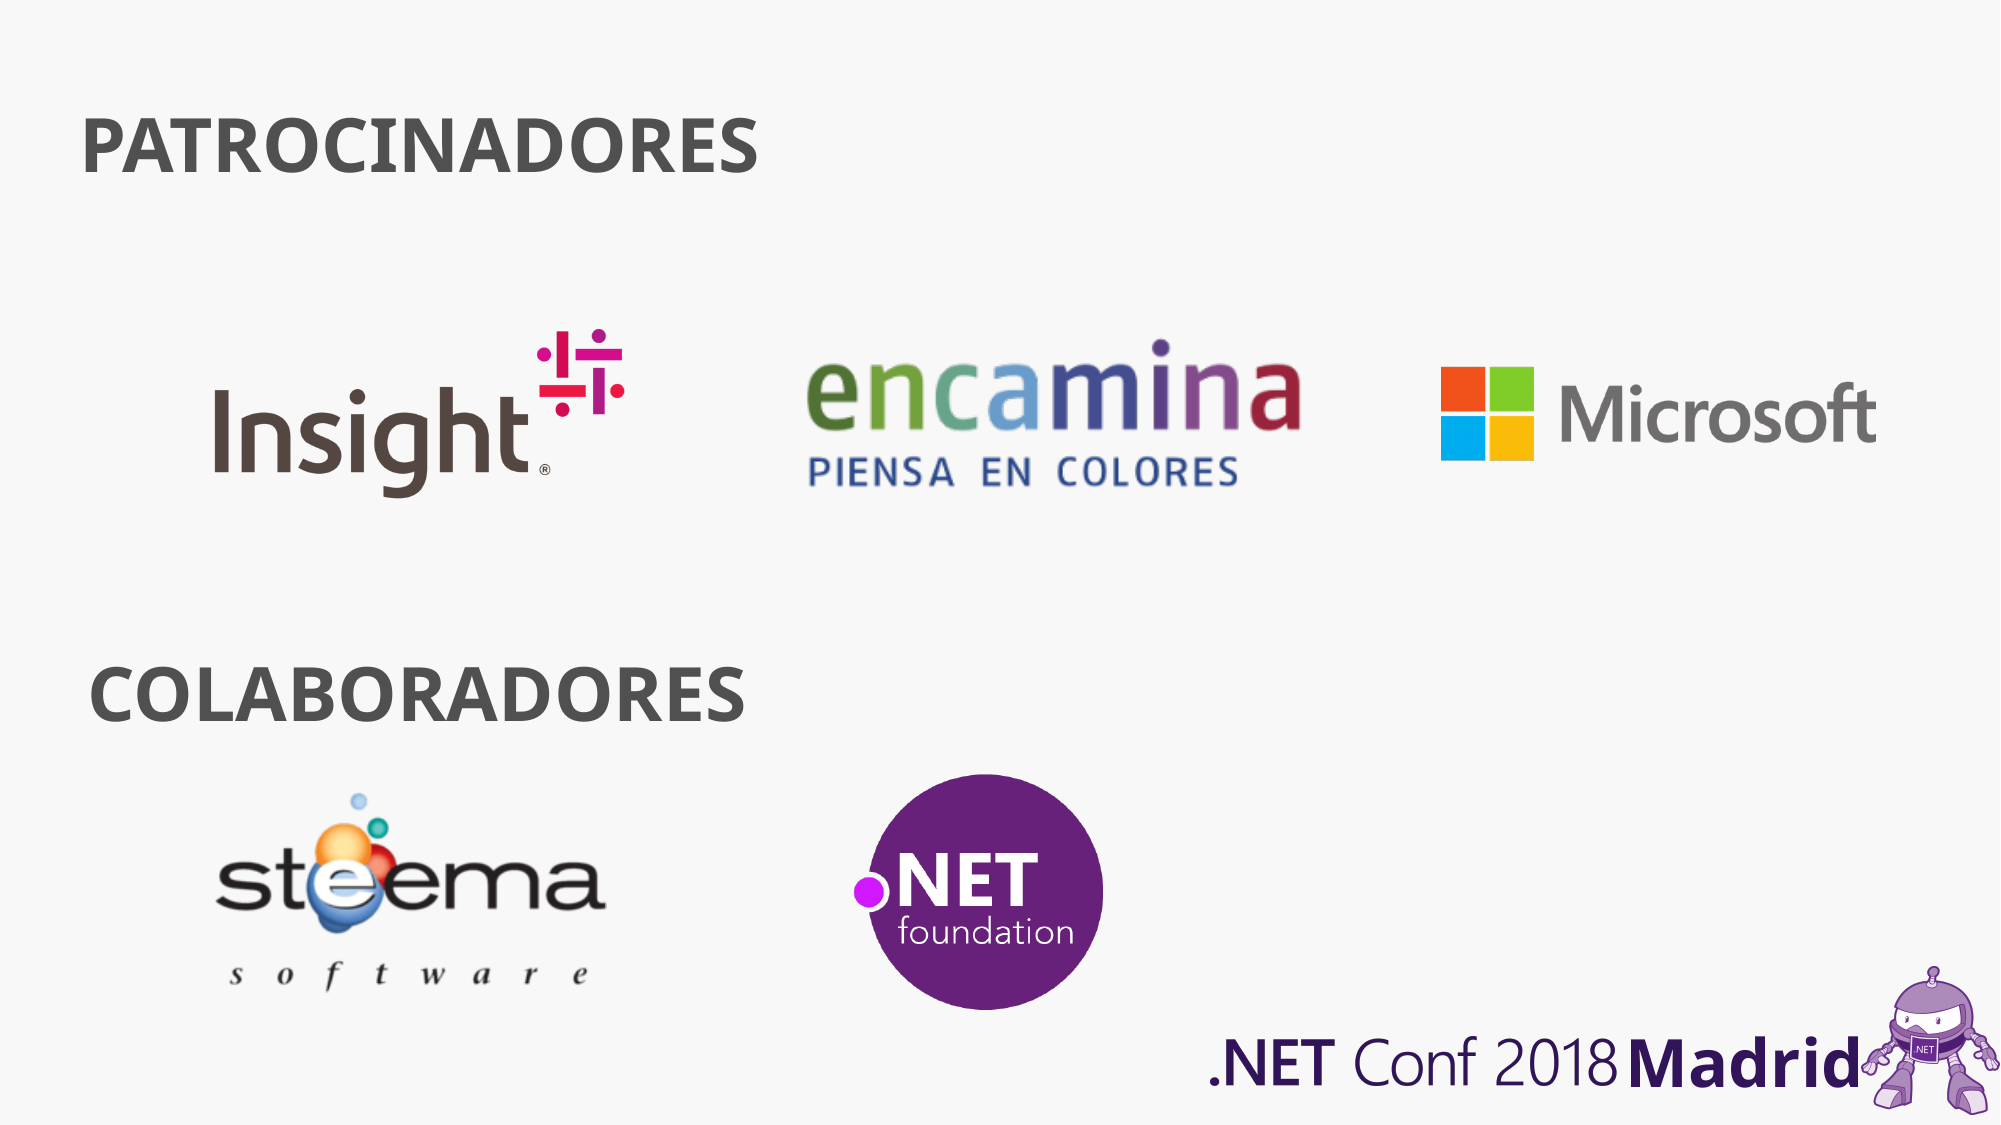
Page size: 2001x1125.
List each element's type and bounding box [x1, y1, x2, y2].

picture [806, 223, 1303, 604]
picture [851, 766, 1104, 1019]
picture [171, 285, 668, 542]
picture [1861, 966, 2000, 1115]
picture [1210, 1036, 1617, 1086]
picture [1441, 304, 1876, 523]
picture [215, 792, 607, 993]
